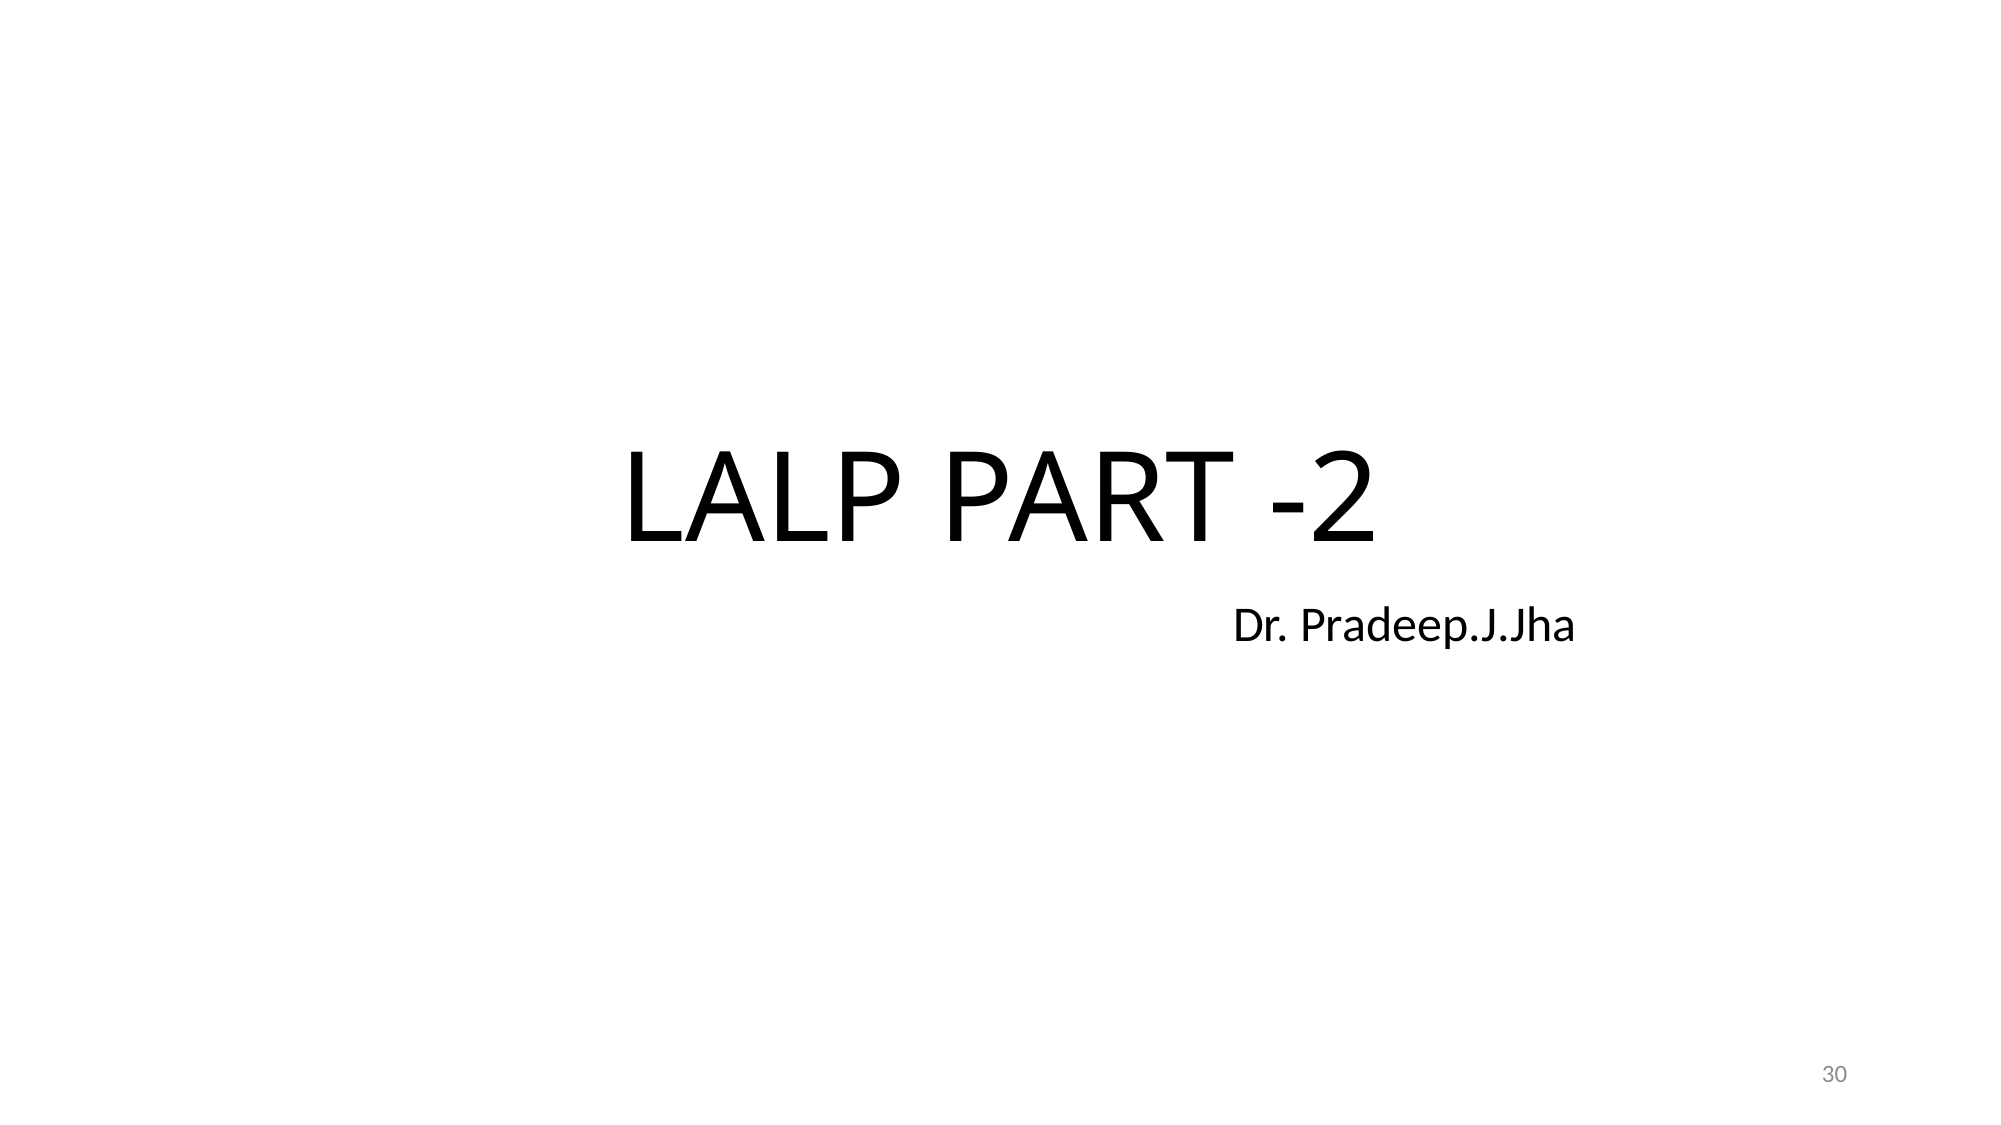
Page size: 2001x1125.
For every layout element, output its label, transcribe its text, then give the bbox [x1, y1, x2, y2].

subtitle Dr. Pradeep.J.Jha [249, 590, 1750, 863]
title LALP PART -2 [249, 184, 1750, 576]
slide_number 30 [1412, 1042, 1863, 1103]
